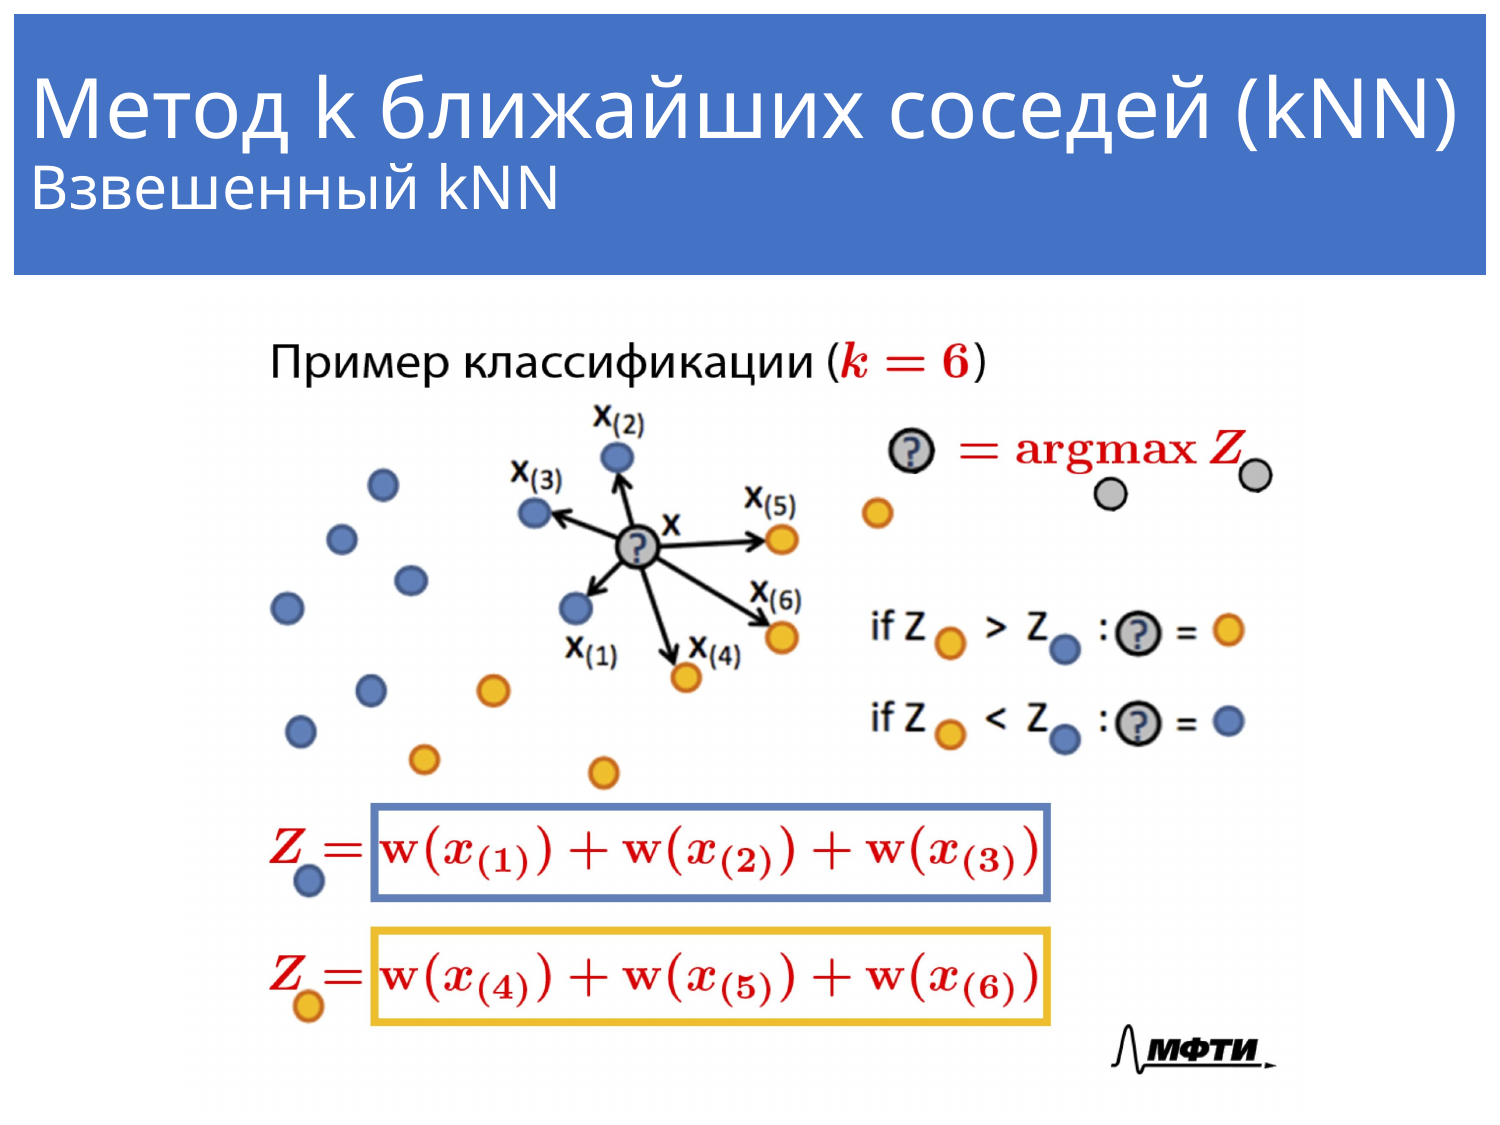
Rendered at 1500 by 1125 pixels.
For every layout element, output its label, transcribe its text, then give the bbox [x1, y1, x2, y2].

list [177, 295, 1306, 1111]
title Метод k ближайших соседей (kNN) Взвешенный kNN [14, 14, 1486, 275]
